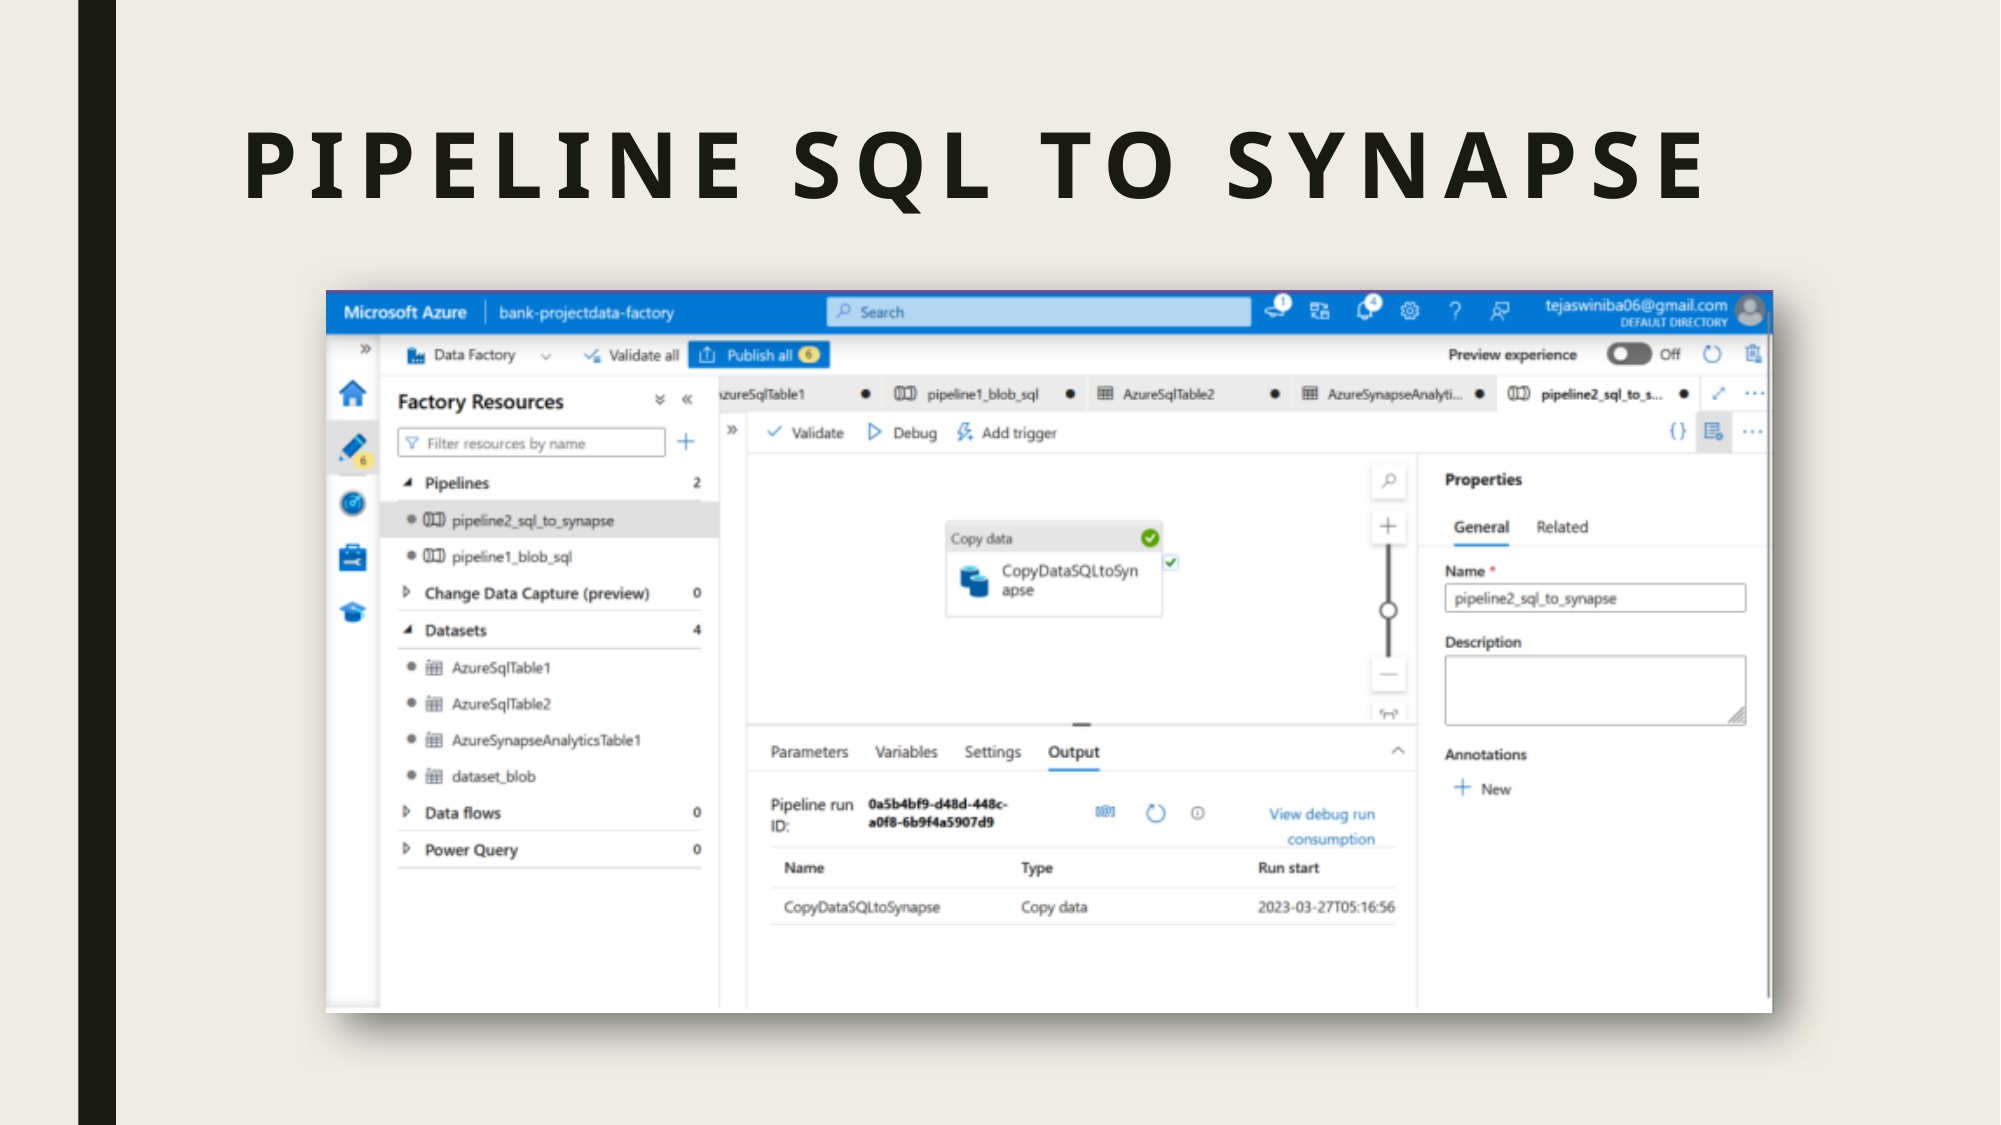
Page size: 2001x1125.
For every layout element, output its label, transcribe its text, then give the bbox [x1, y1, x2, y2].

picture [326, 290, 1775, 1013]
title PIPELINE SQL TO SYNAPSE [225, 112, 1800, 357]
